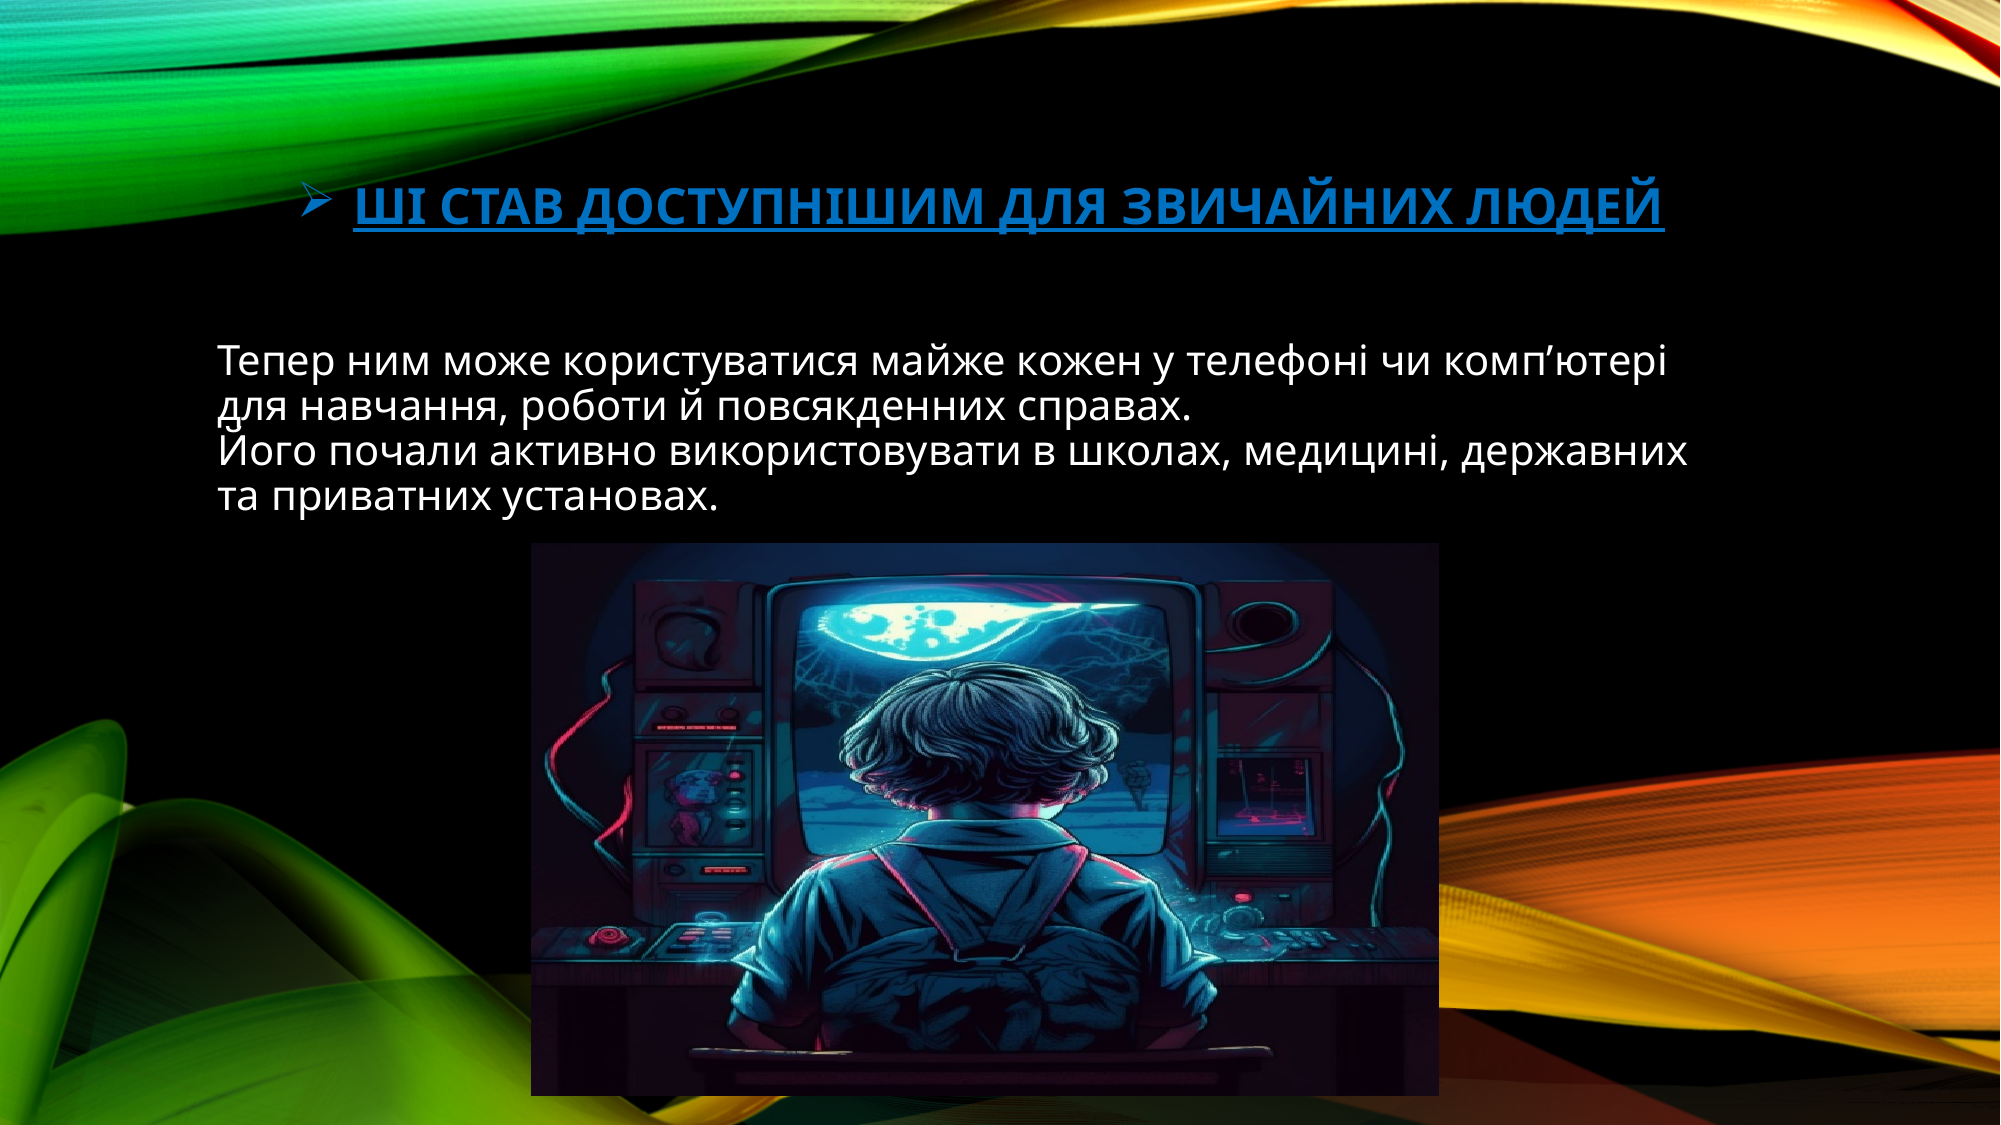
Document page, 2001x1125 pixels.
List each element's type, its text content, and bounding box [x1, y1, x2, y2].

picture [0, 542, 2000, 1125]
title Ші став доступнішим для звичайних людей [209, 129, 1753, 244]
subtitle Тепер ним може користуватися майже кожен у телефоні чи комп’ютері для навчання, роботи й повсякденних справах. Його почали активно використовувати в школах, медицині, державних та приватних установах. [202, 331, 1753, 653]
picture [0, 0, 2000, 237]
